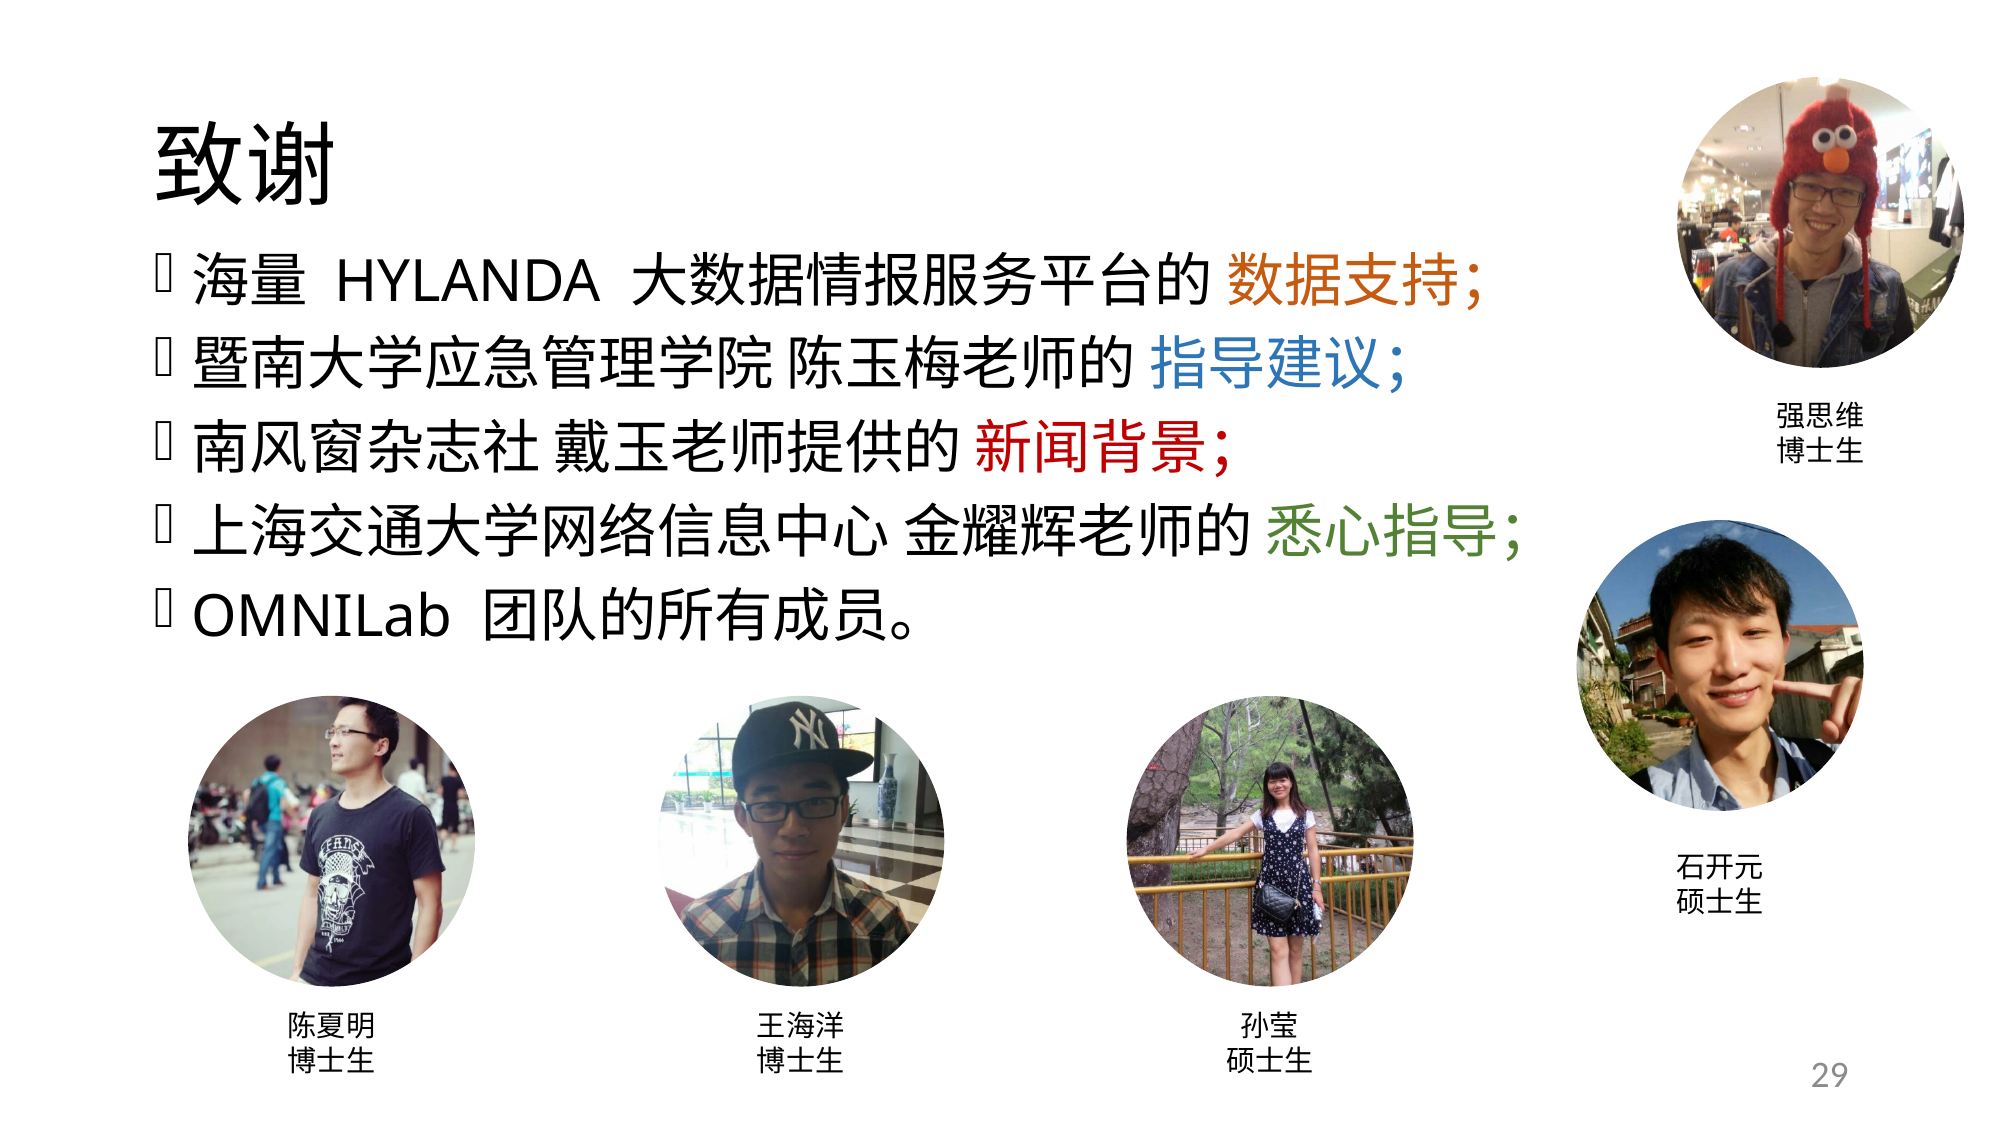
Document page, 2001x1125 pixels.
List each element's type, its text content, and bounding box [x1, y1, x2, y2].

text_box 石开元 硕士生 [1645, 840, 1795, 926]
text_box [1676, 75, 1966, 369]
list 海量 HYLANDA 大数据情报服务平台的 数据支持； 暨南大学应急管理学院 陈玉梅老师的 指导建议； 南风窗杂志社 戴玉老师提供的 新闻背景； 上海交通大学网络信息中心 金耀辉老师的 悉心指导； OMNILab 团队的所有成员。 [138, 243, 1864, 958]
title 致谢 [138, 60, 1864, 243]
text_box [187, 694, 477, 988]
text_box [1126, 696, 1414, 987]
text_box 强思维 博士生 [1745, 389, 1896, 475]
text_box 王海洋 博士生 [726, 999, 876, 1085]
text_box 孙莹 硕士生 [1195, 999, 1345, 1085]
slide_number 29 [1413, 1042, 1864, 1103]
text_box [1575, 519, 1865, 812]
text_box [657, 695, 945, 987]
text_box 陈夏明 博士生 [256, 999, 407, 1085]
